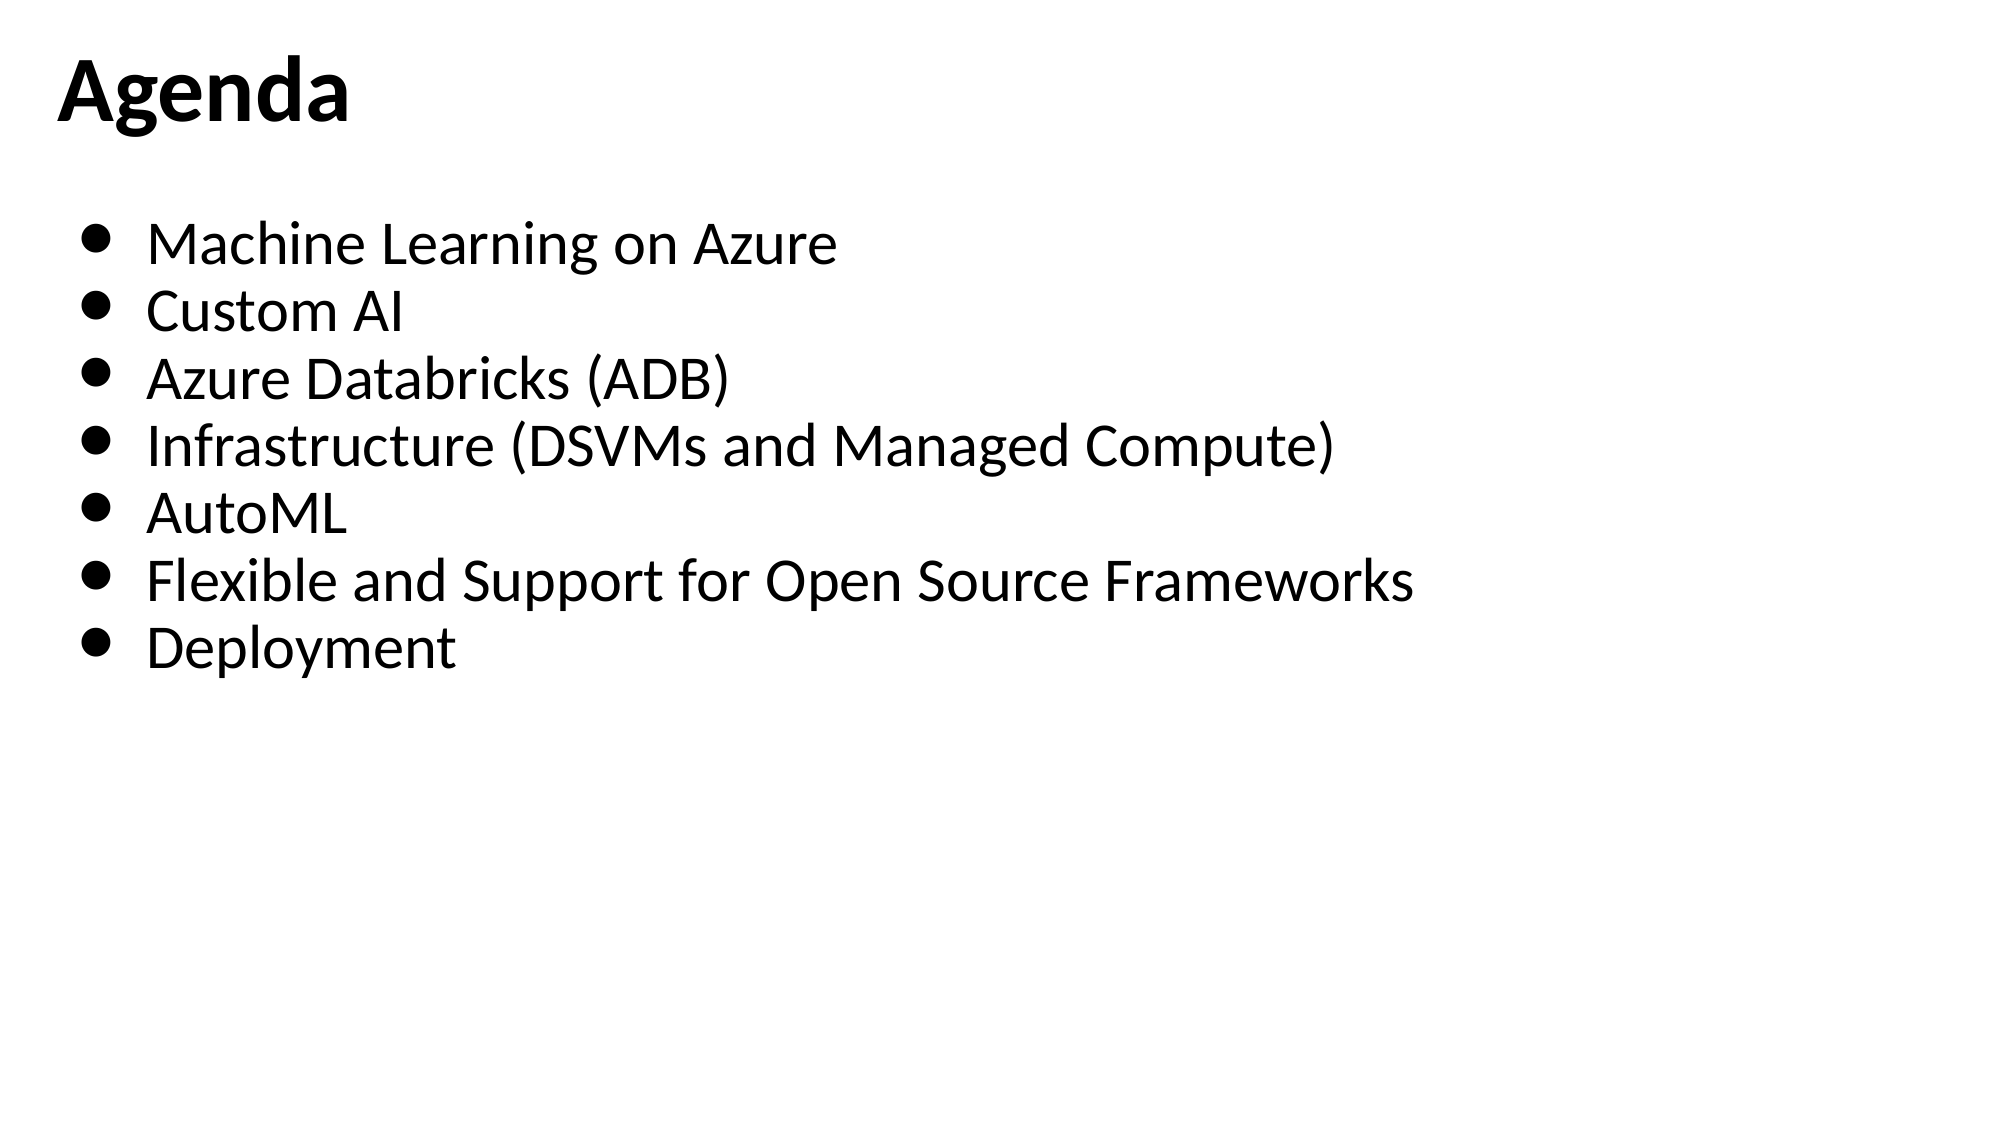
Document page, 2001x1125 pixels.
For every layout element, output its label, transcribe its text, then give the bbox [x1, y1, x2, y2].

list Machine Learning on Azure Custom AI Azure Databricks (ADB) Infrastructure (DSVMs and Managed Compute) AutoML Flexible and Support for Open Source Frameworks Deployment [71, 210, 1879, 890]
title Agenda [57, 13, 1917, 155]
